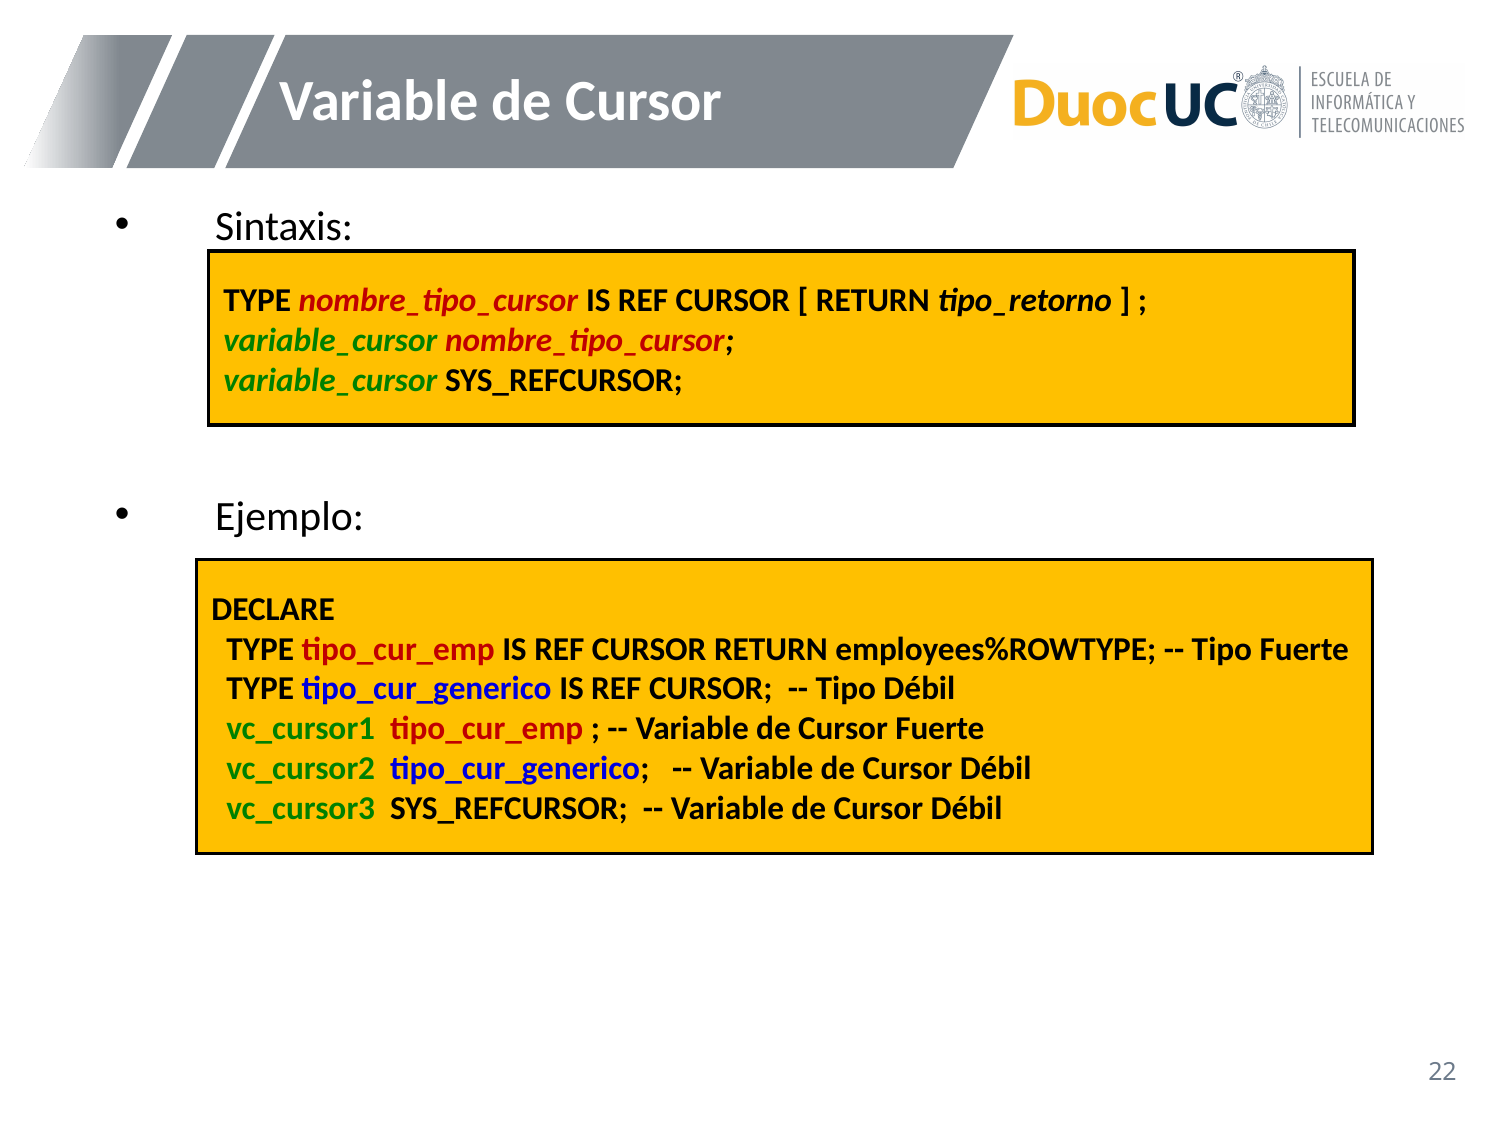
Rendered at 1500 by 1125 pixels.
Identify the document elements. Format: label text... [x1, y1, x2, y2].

text_box TYPE nombre_tipo_cursor IS REF CURSOR [ RETURN tipo_retorno ] ; variable_cursor nombre_tipo_cursor; variable_cursor SYS_REFCURSOR; [208, 250, 1354, 426]
picture [1013, 63, 1465, 140]
text_box DECLARE TYPE tipo_cur_emp IS REF CURSOR RETURN employees%ROWTYPE; -- Tipo Fuerte TYPE tipo_cur_generico IS REF CURSOR; -- Tipo Débil vc_cursor1 tipo_cur_emp ; -- Variable de Cursor Fuerte vc_cursor2 tipo_cur_generico; -- Variable de Cursor Débil vc_cursor3 SYS_REFCURSOR; -- Variable de Cursor Débil [196, 559, 1373, 854]
title Variable de Cursor [264, 34, 969, 169]
text_box Sintaxis: Ejemplo: [100, 201, 1388, 268]
